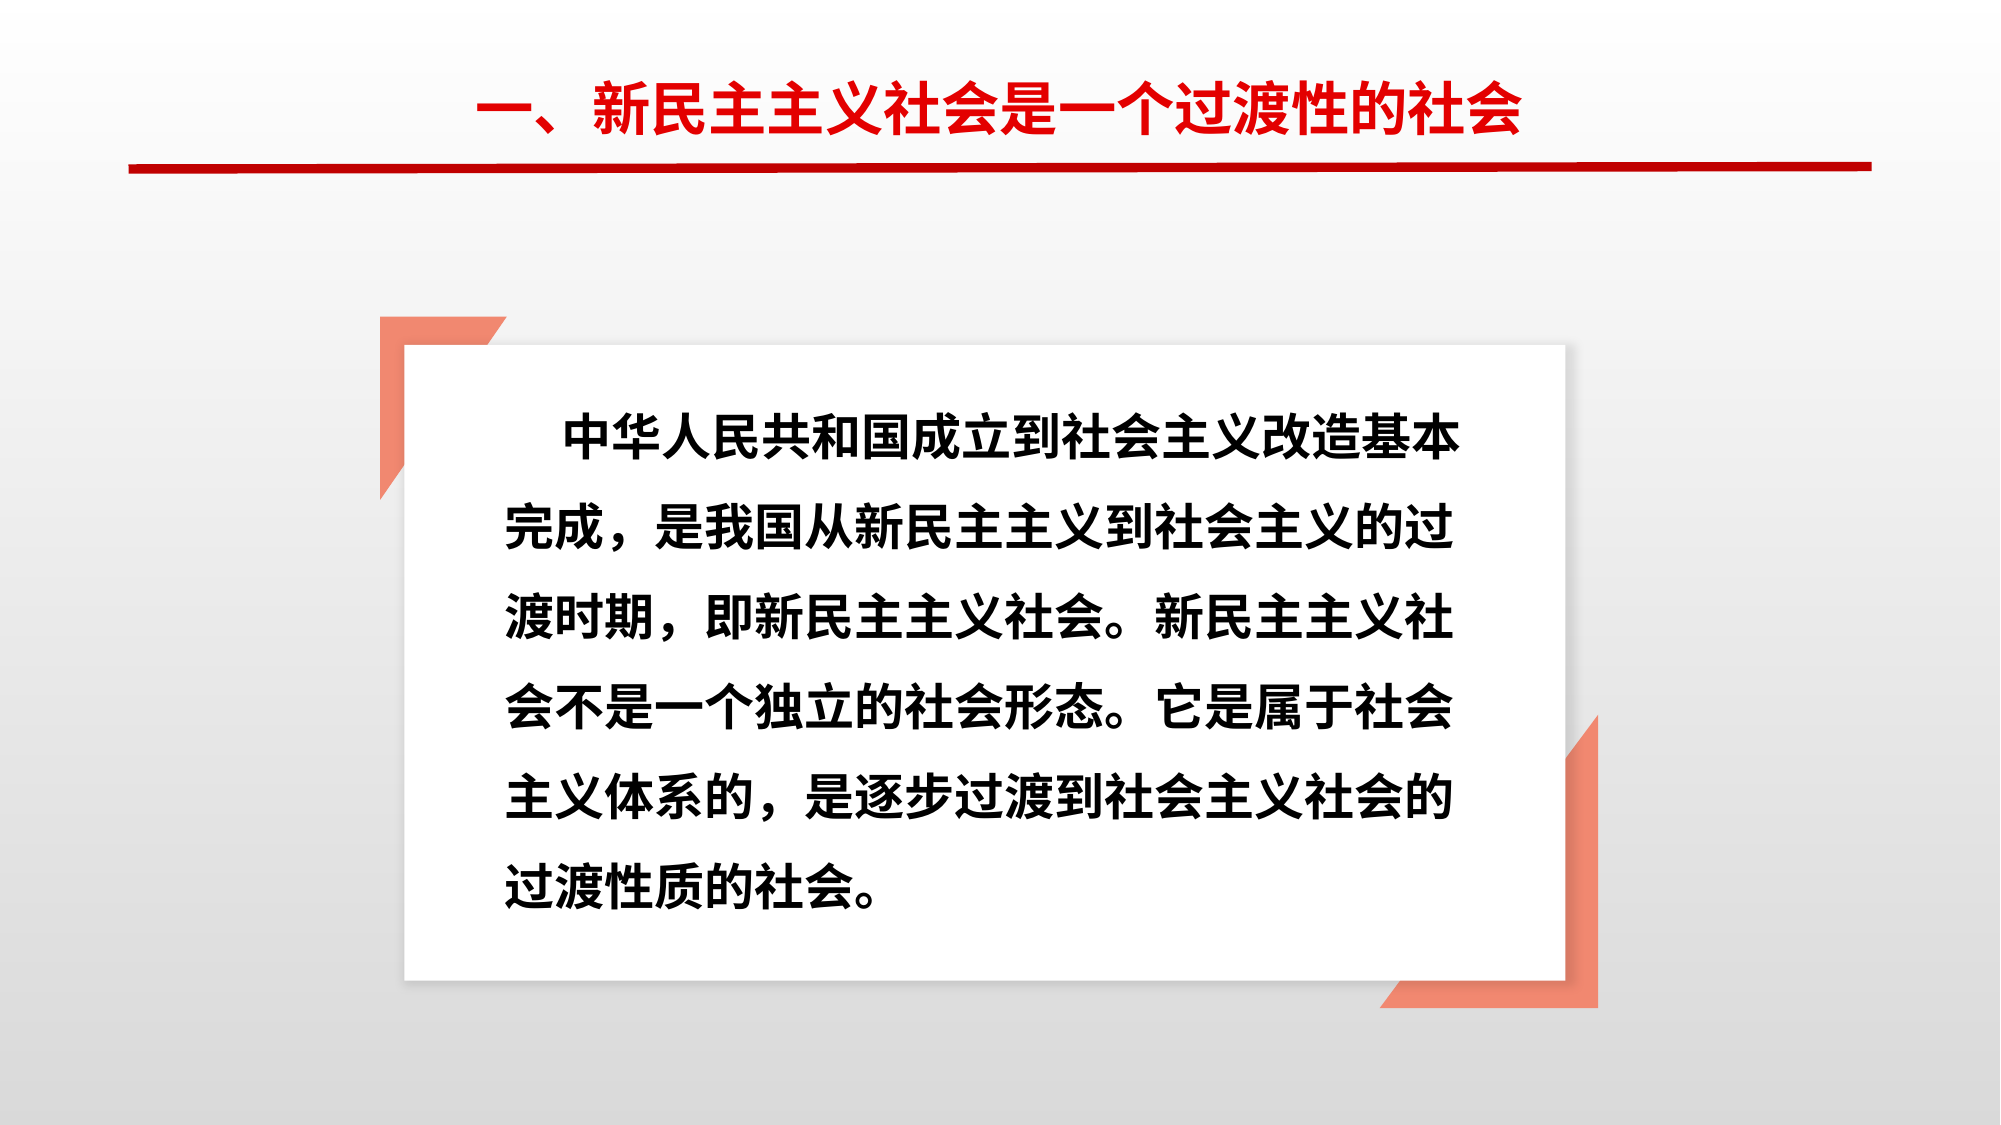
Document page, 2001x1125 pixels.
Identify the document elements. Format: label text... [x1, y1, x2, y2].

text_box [380, 316, 1599, 1009]
text_box 一、新民主主义社会是一个过渡性的社会 [158, 29, 1842, 150]
